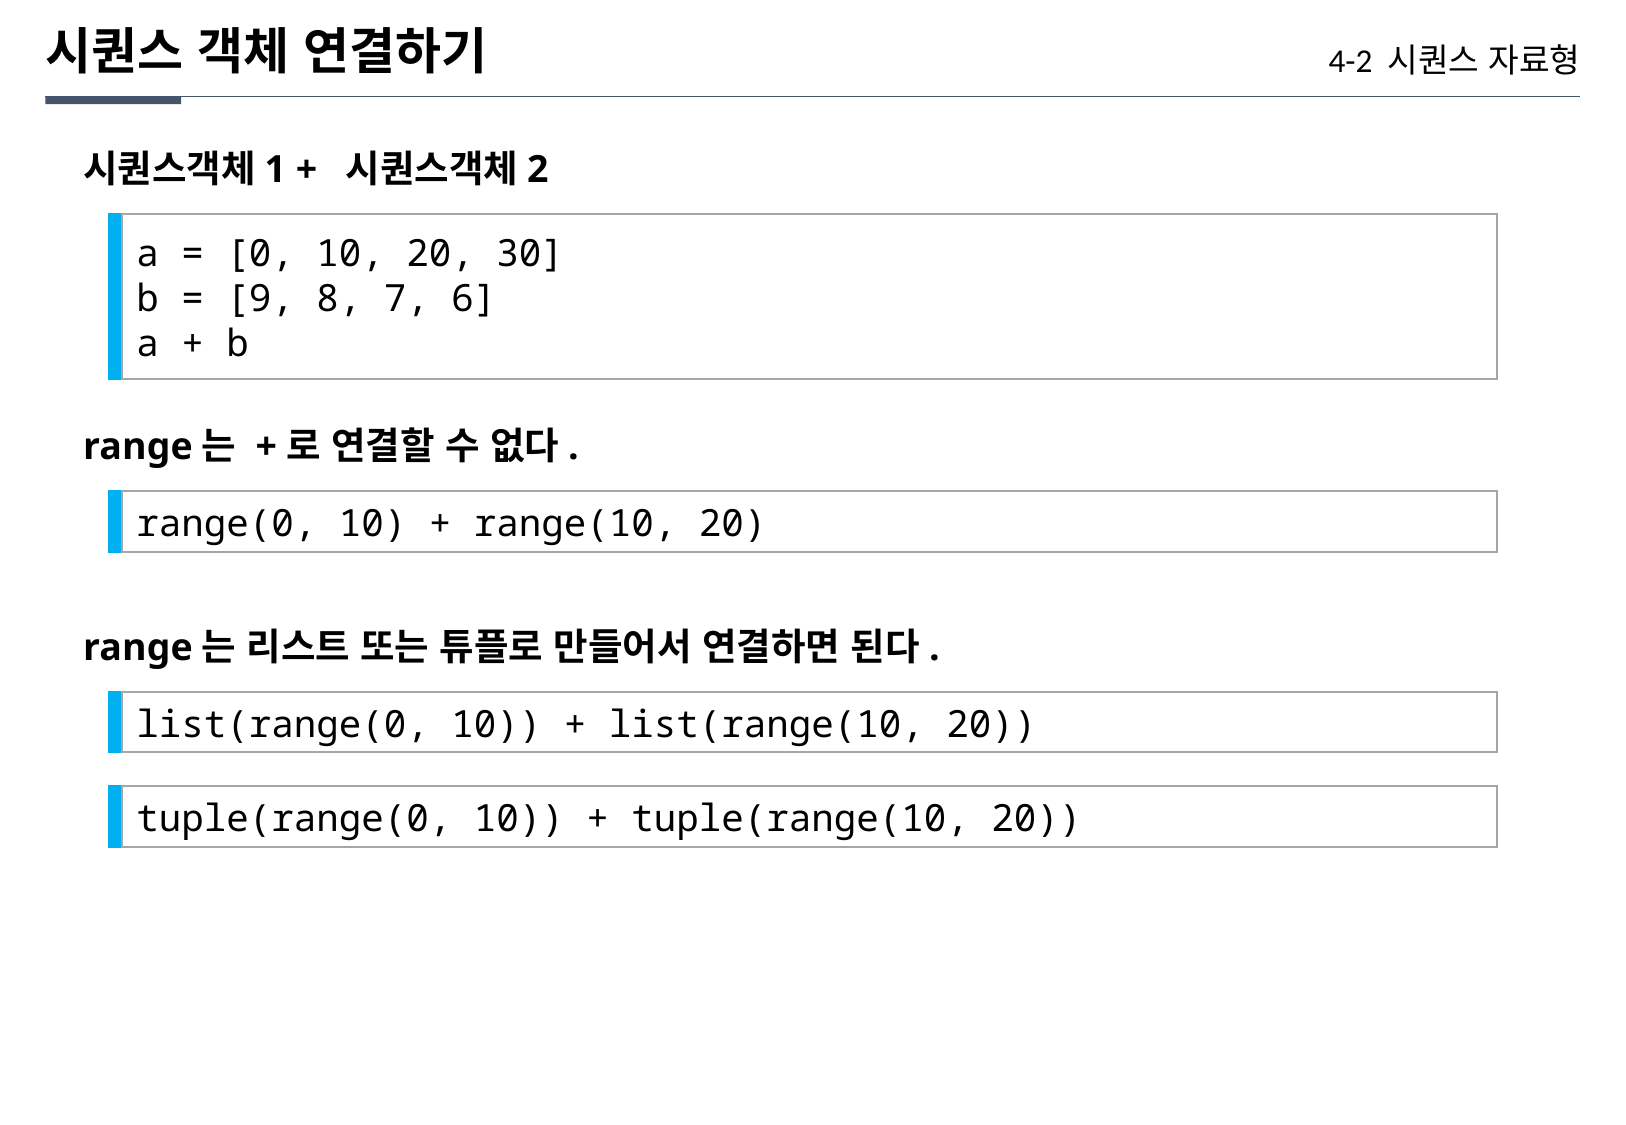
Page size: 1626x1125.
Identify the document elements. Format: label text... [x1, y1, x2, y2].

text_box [109, 213, 1498, 379]
list 4-2 시퀀스 자료형 [1038, 43, 1581, 81]
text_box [109, 786, 1498, 847]
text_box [109, 491, 1498, 552]
list 시퀀스 객체 연결하기 [45, 26, 1055, 82]
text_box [109, 691, 1498, 753]
text_box range는 +로 연결할 수 없다. [68, 414, 1504, 475]
text_box range는 리스트 또는 튜플로 만들어서 연결하면 된다. [68, 615, 1504, 676]
text_box 시퀀스객체1 + 시퀀스객체2 [68, 137, 1504, 198]
